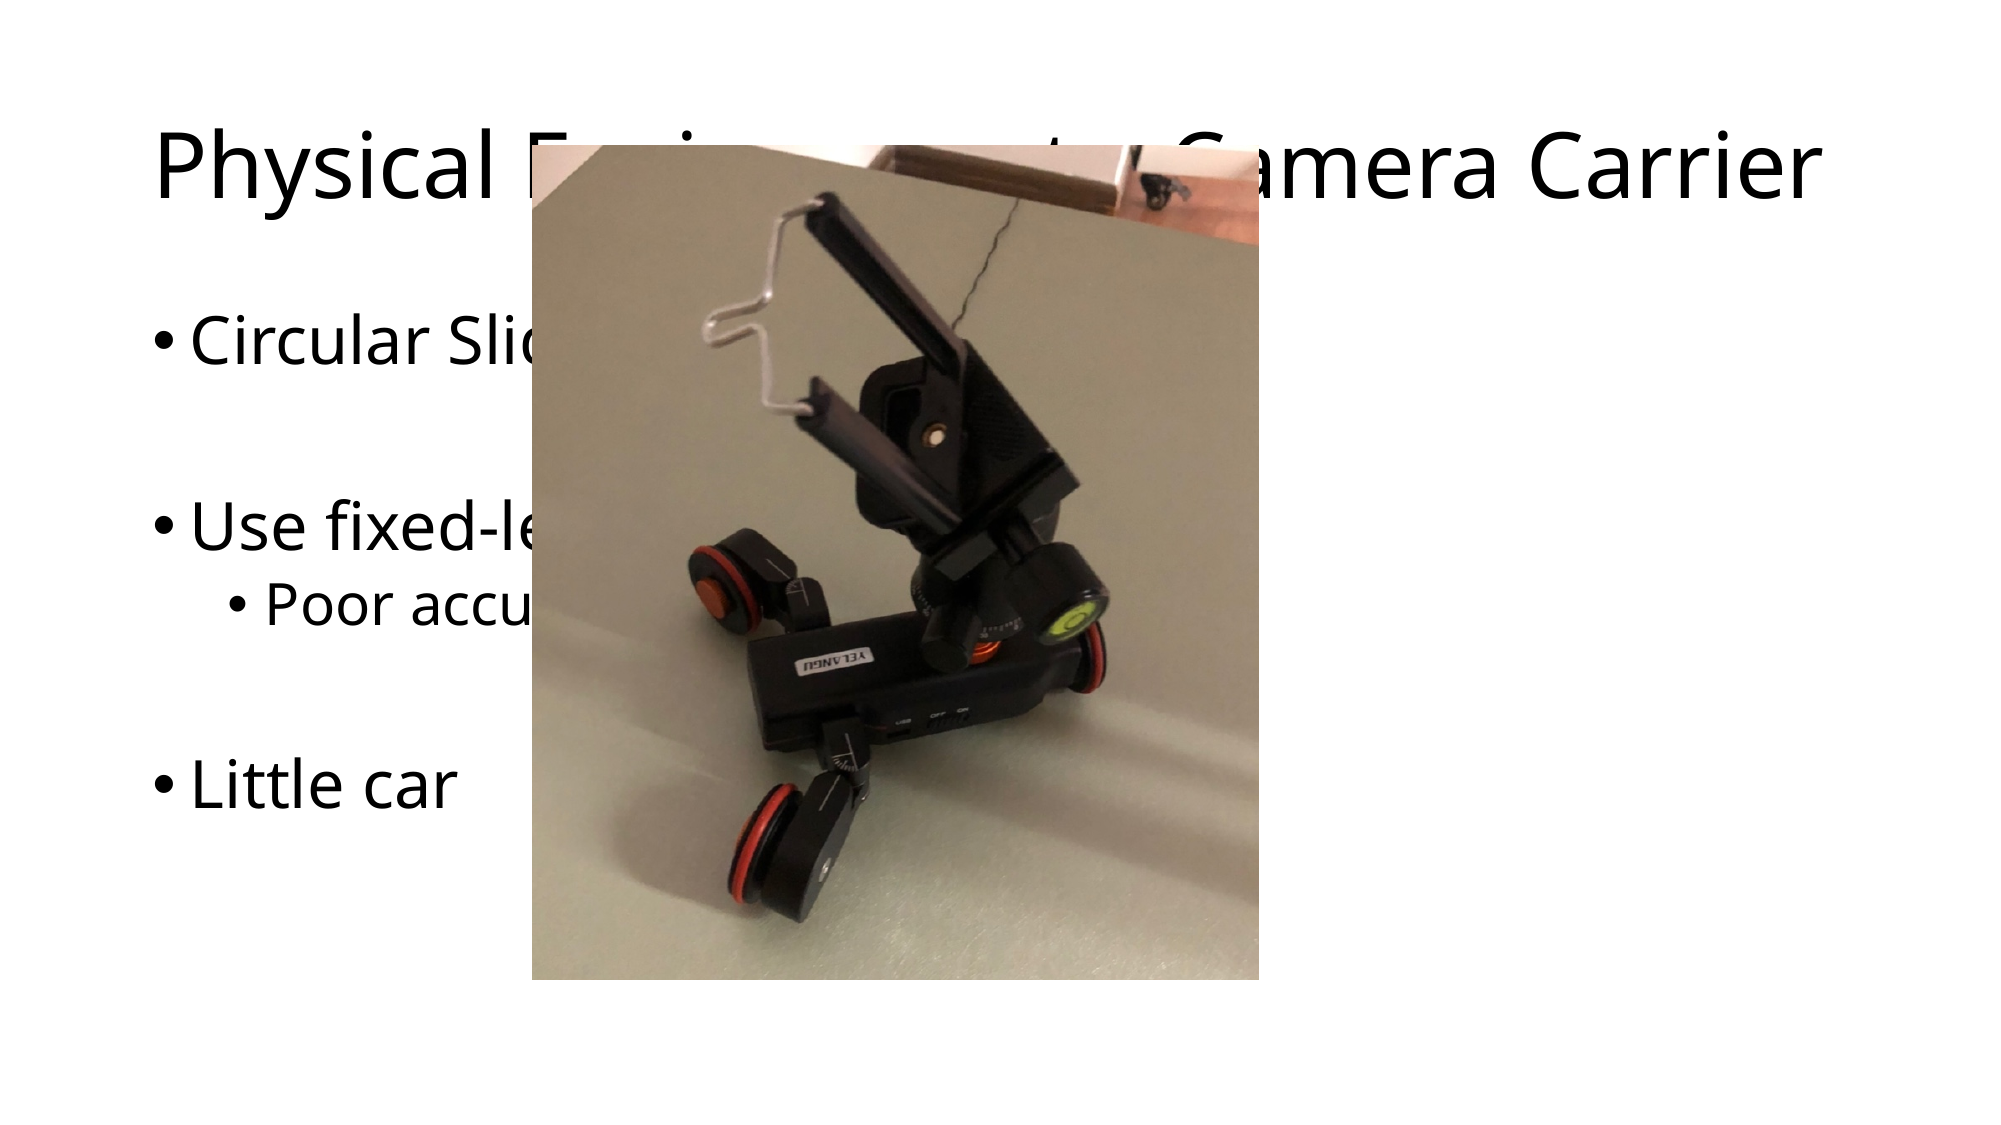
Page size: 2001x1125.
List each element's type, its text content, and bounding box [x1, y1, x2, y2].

picture [532, 145, 1259, 980]
list Circular Slider? - 🍑 Use fixed-length rope? Poor accuracy, hard to fix the length Little car [137, 299, 1863, 1125]
title Physical Environment – Camera Carrier [137, 59, 1863, 278]
